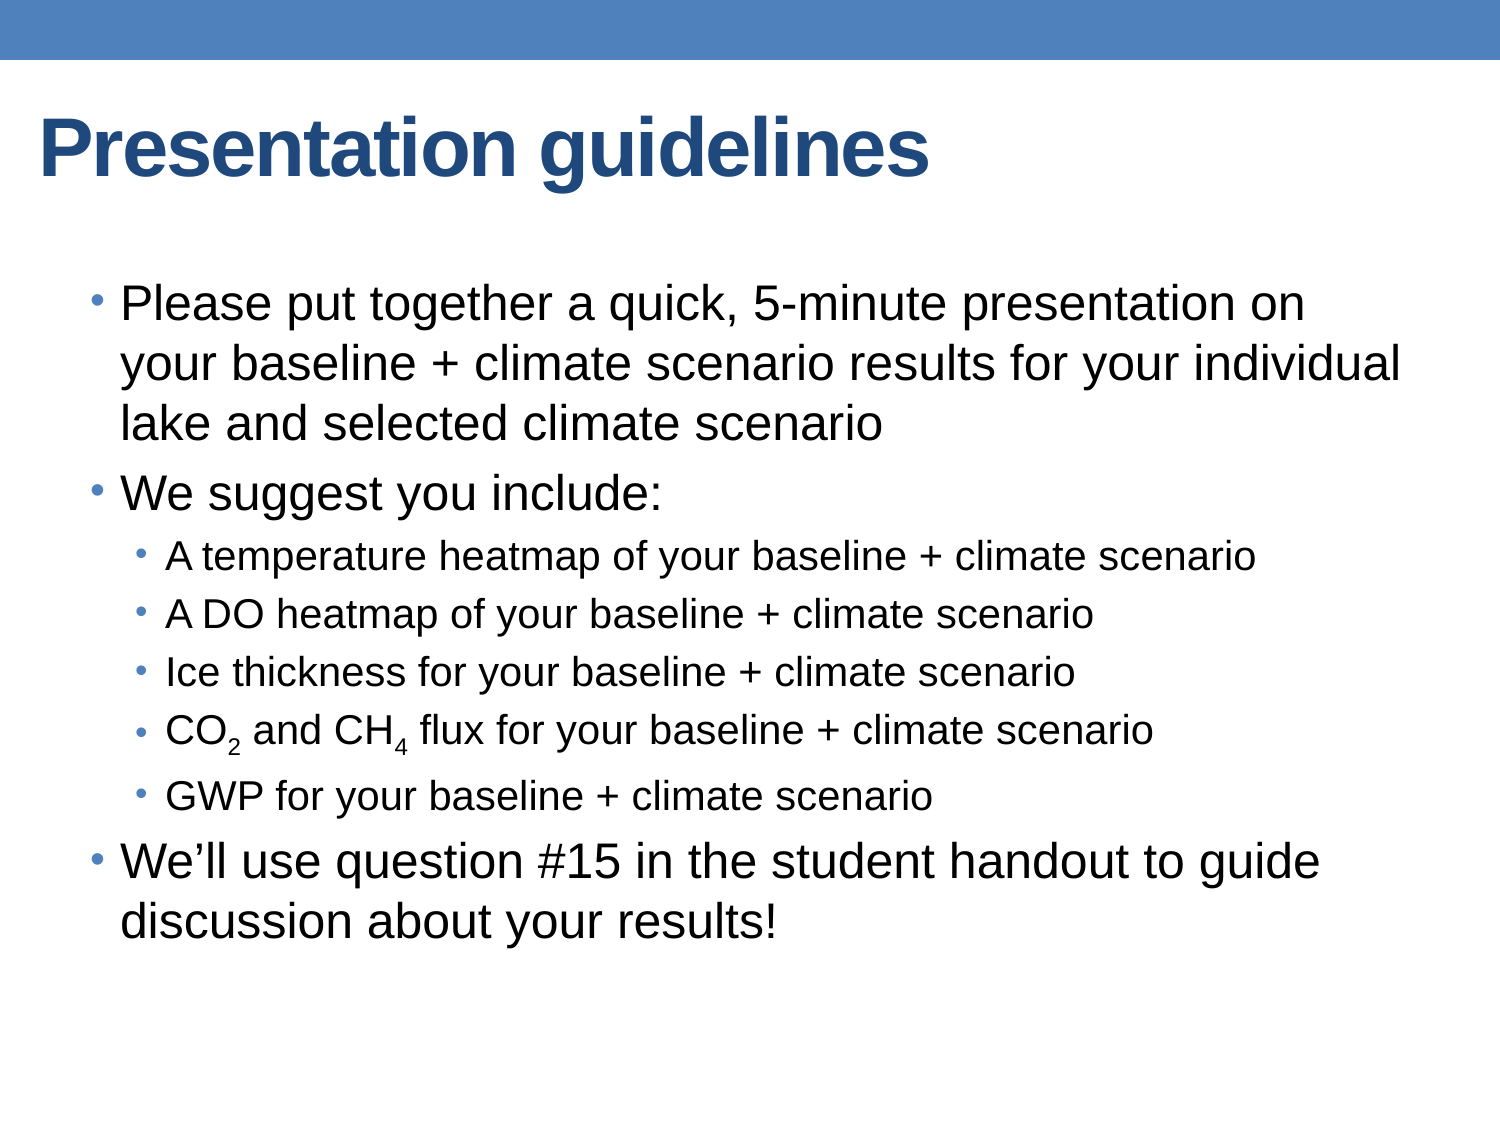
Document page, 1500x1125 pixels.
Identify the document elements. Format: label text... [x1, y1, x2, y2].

title Presentation guidelines [0, 61, 1500, 225]
list Please put together a quick, 5-minute presentation on your baseline + climate scenario results for your individual lake and selected climate scenario We suggest you include: A temperature heatmap of your baseline + climate scenario A DO heatmap of your baseline + climate scenario Ice thickness for your baseline + climate scenario CO2 and CH4 flux for your baseline + climate scenario GWP for your baseline + climate scenario We’ll use question #15 in the student handout to guide discussion about your results! [75, 262, 1425, 1063]
